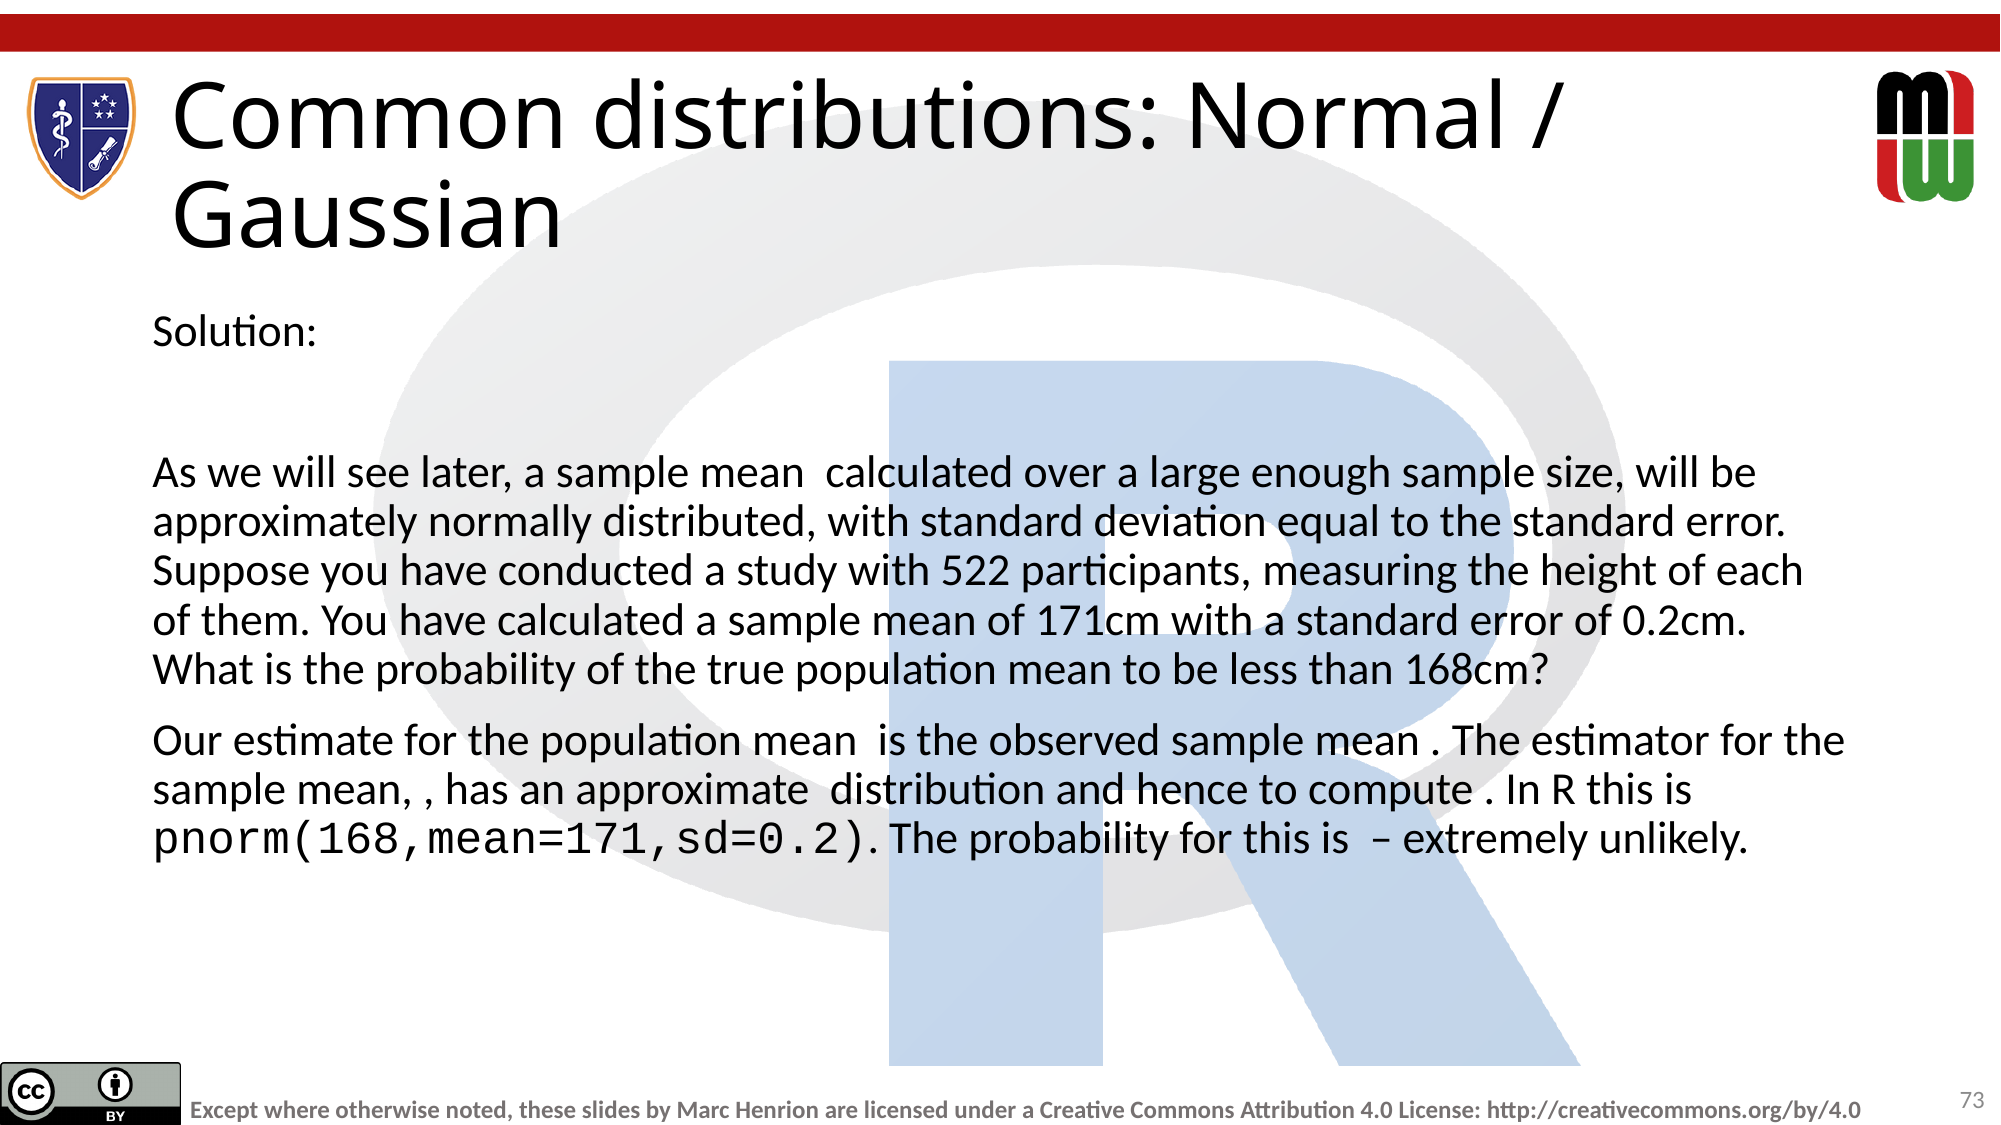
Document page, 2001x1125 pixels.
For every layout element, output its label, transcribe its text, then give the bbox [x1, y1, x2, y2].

title Common distributions: Normal / Gaussian [155, 59, 1851, 278]
picture [0, 1062, 181, 1125]
picture [0, 53, 161, 215]
slide_number 73 [1550, 1073, 2000, 1125]
